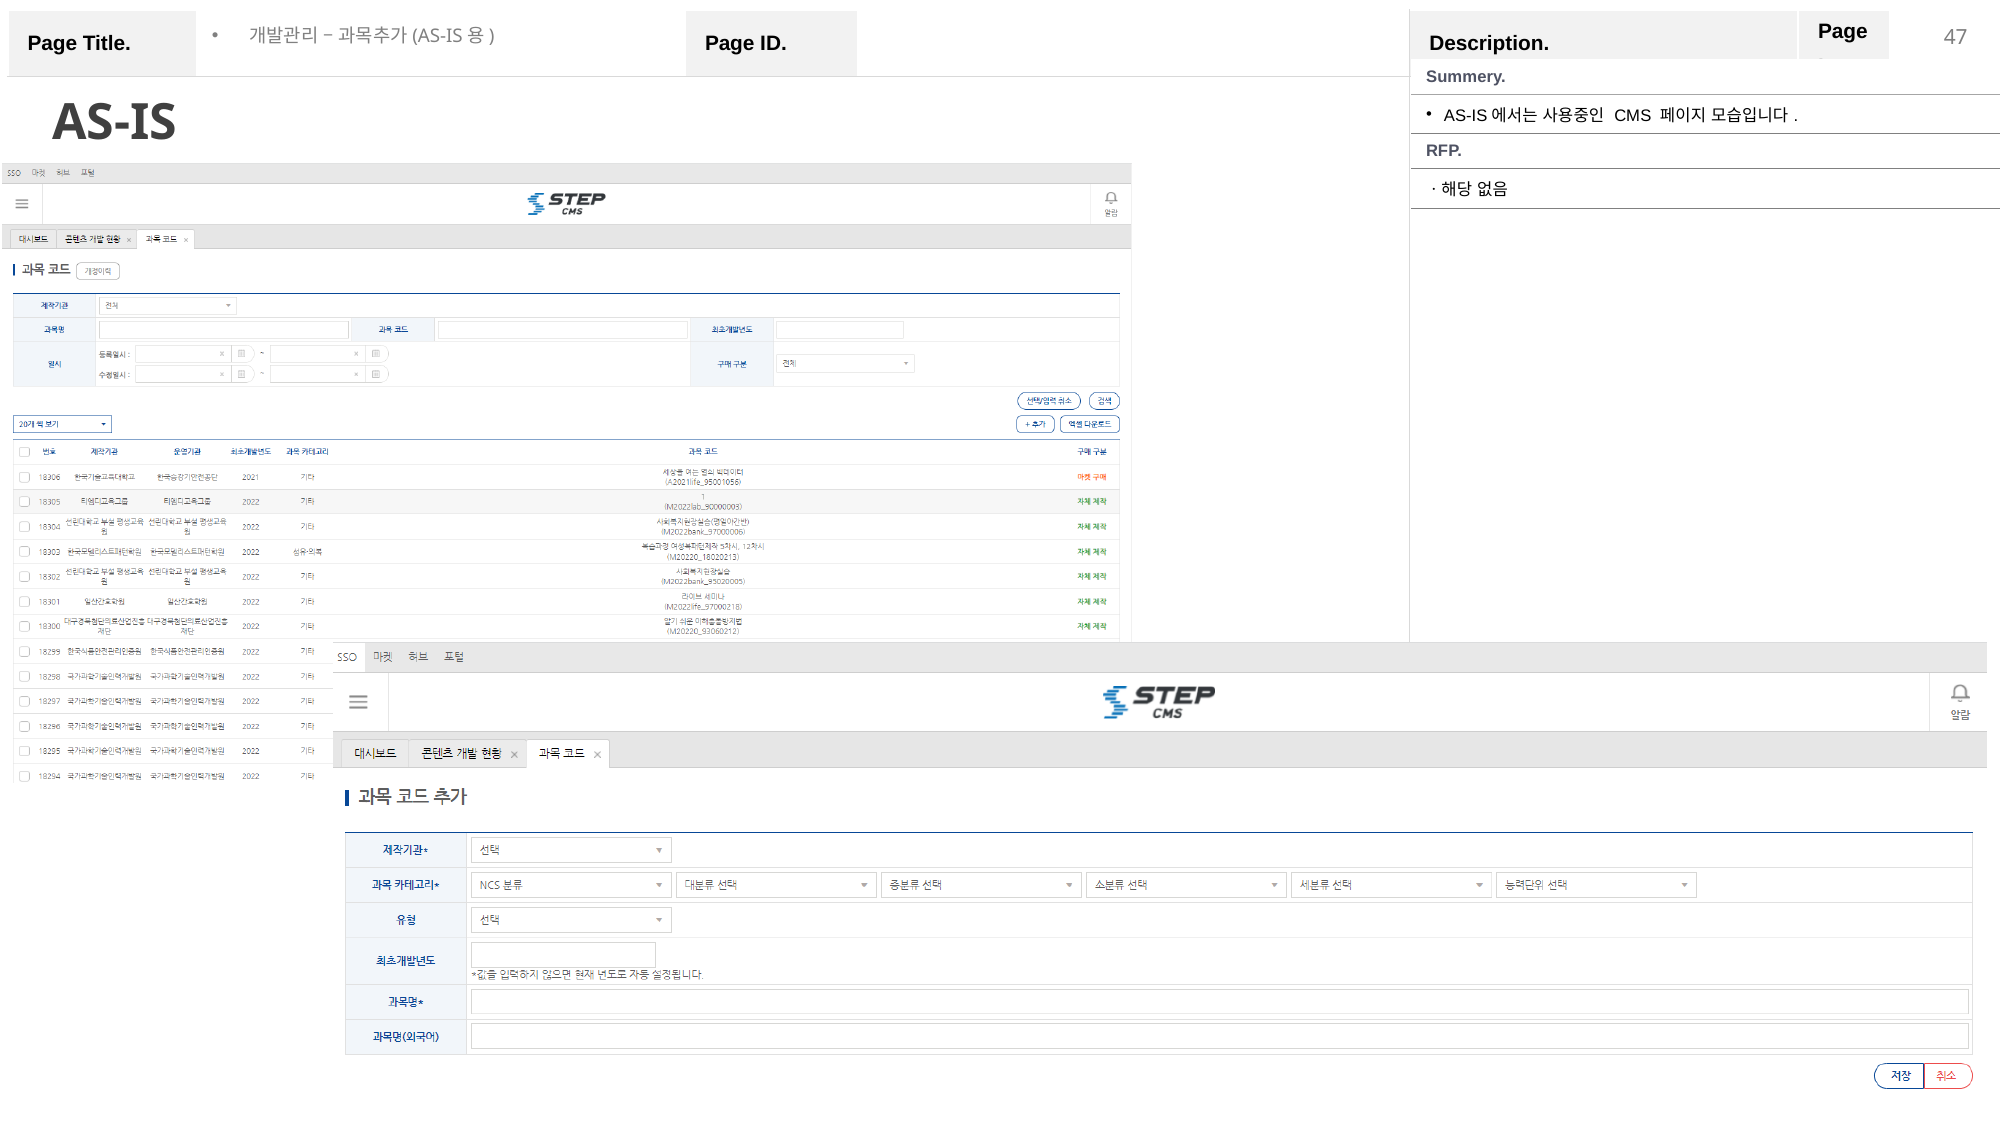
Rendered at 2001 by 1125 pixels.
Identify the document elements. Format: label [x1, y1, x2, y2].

table_cell [1411, 95, 2000, 133]
picture [2, 162, 1987, 1115]
list [196, 18, 684, 55]
table_cell [1411, 134, 2000, 168]
table_cell [1411, 169, 2000, 208]
table_header [1411, 59, 2000, 94]
text_box [37, 82, 193, 158]
